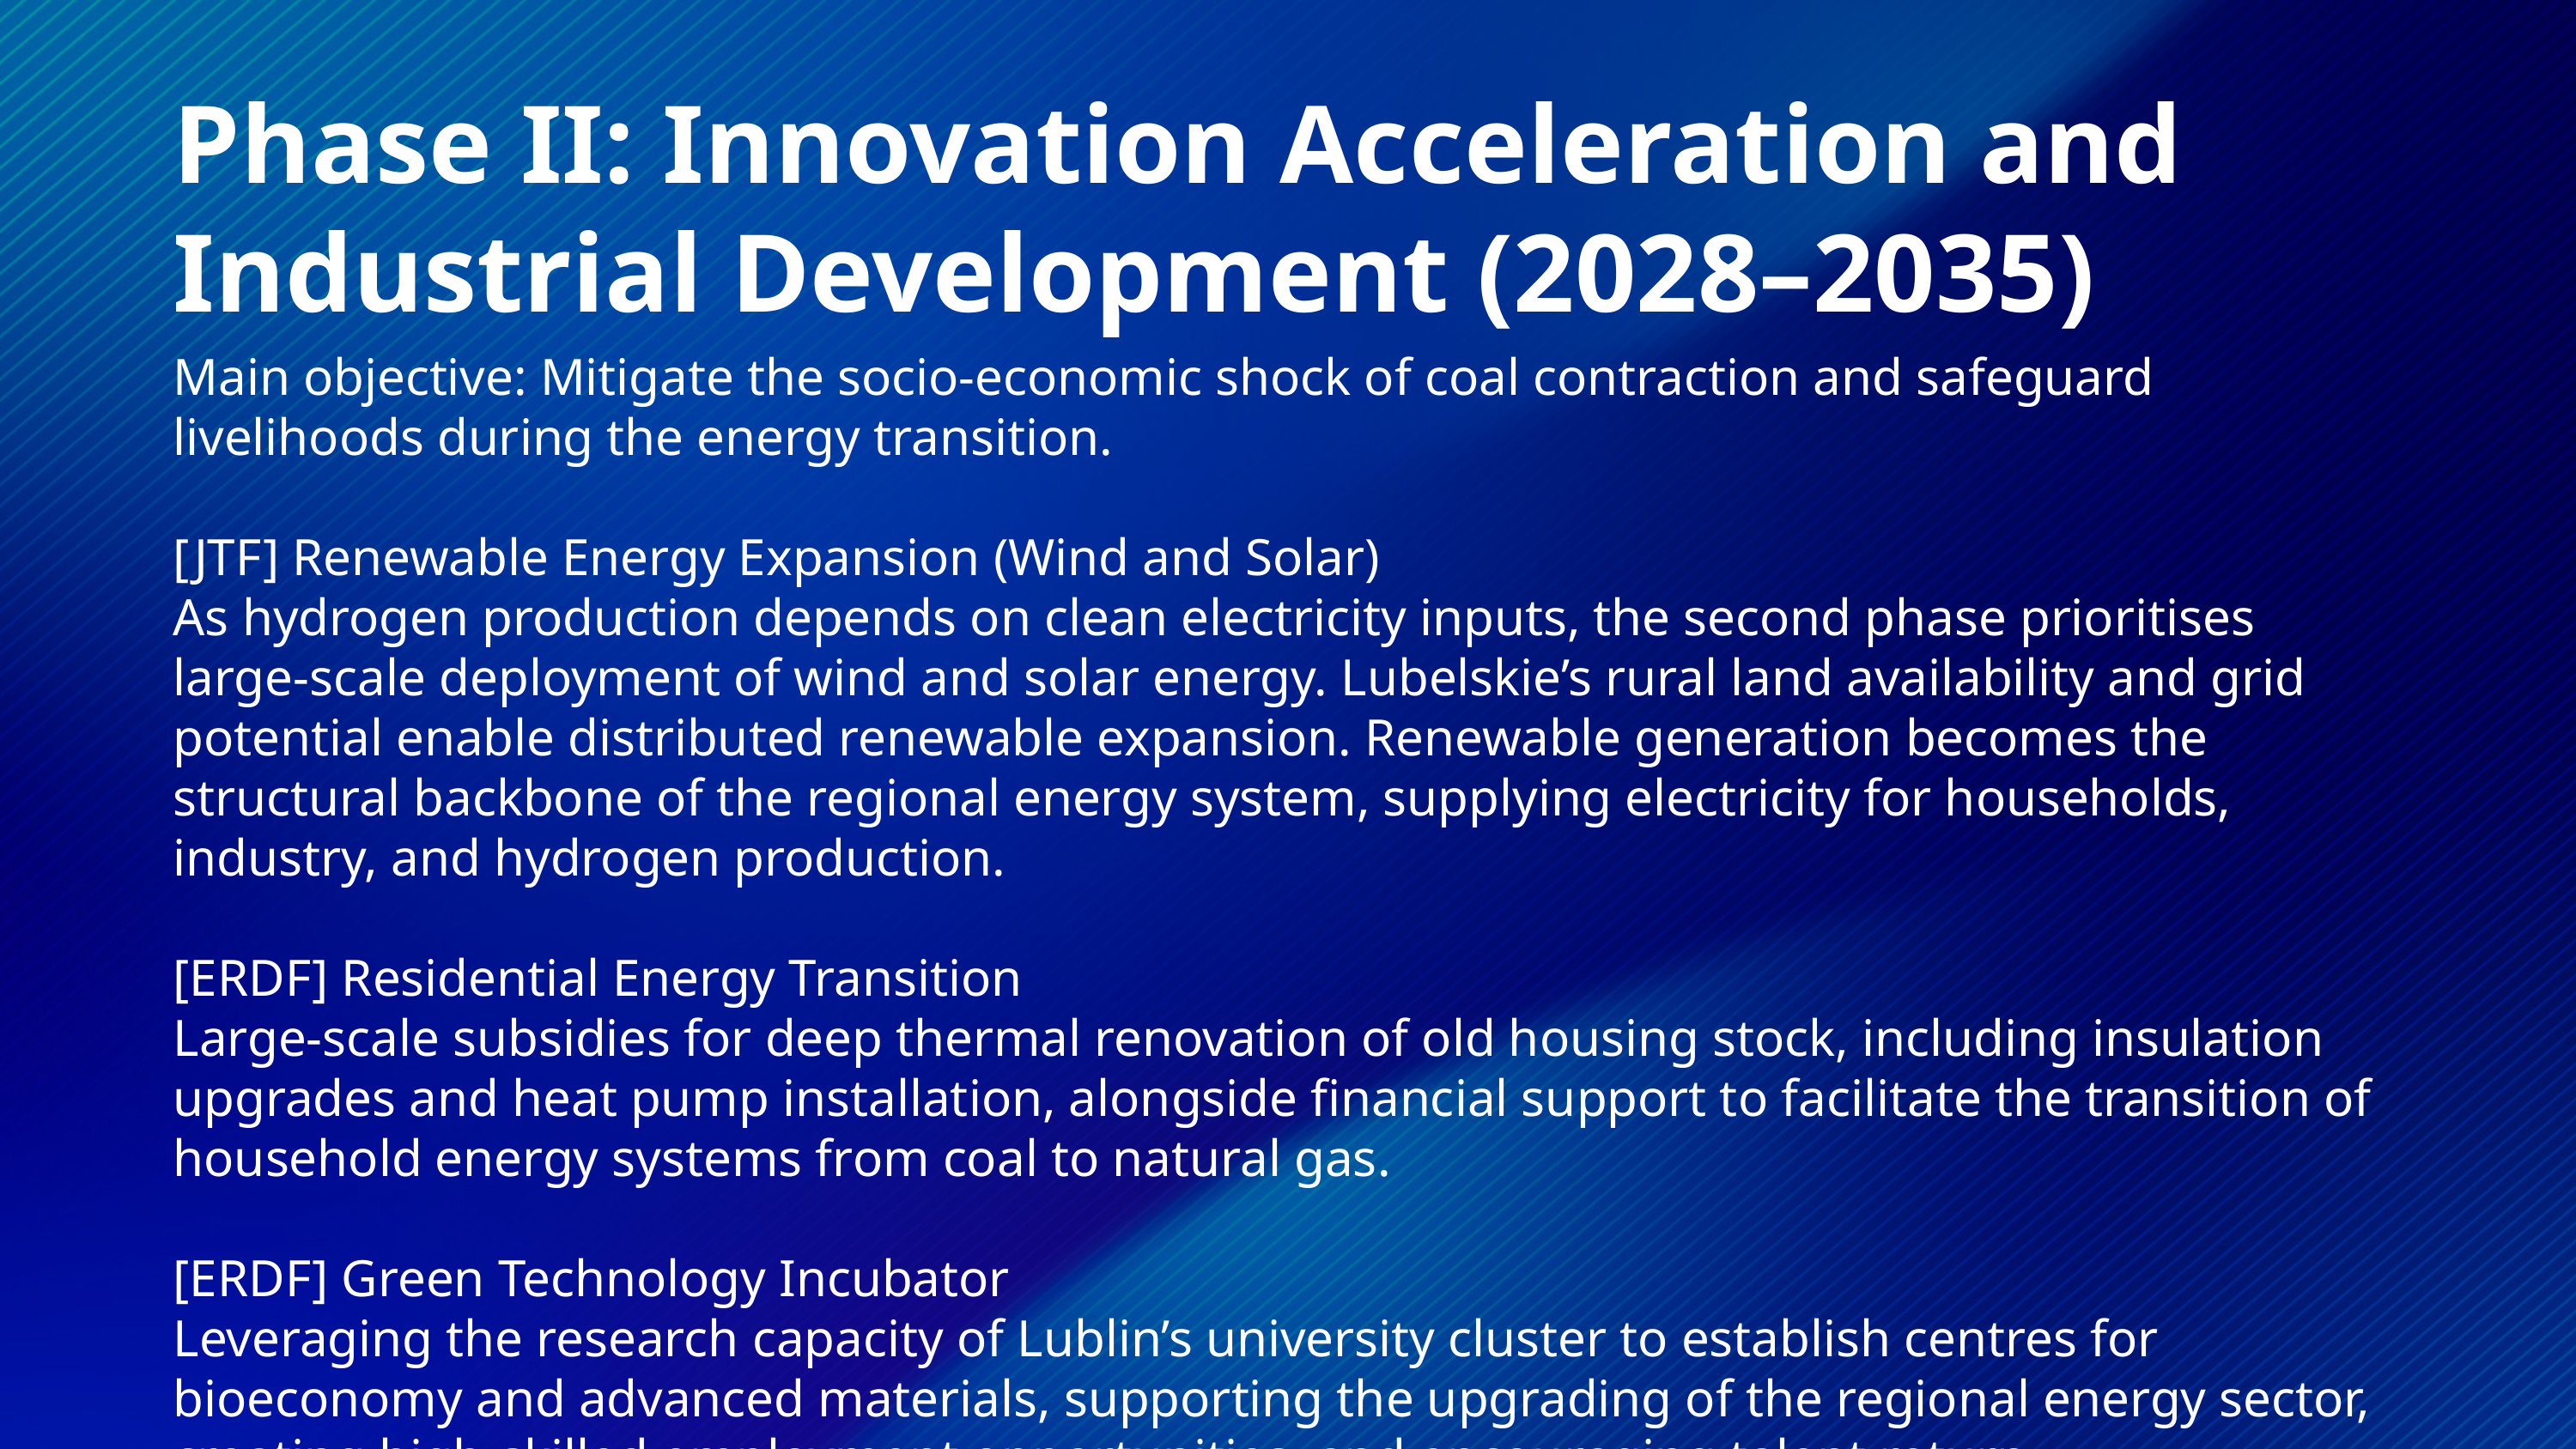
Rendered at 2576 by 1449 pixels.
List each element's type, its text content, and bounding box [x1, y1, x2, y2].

text_box Main objective: Mitigate the socio-economic shock of coal contraction and safeguard livelihoods during the energy transition. [JTF] Renewable Energy Expansion (Wind and Solar) As hydrogen production depends on clean electricity inputs, the second phase prioritises large-scale deployment of wind and solar energy. Lubelskie’s rural land availability and grid potential enable distributed renewable expansion. Renewable generation becomes the structural backbone of the regional energy system, supplying electricity for households, industry, and hydrogen production. [ERDF] Residential Energy Transition Large-scale subsidies for deep thermal renovation of old housing stock, including insulation upgrades and heat pump installation, alongside financial support to facilitate the transition of household energy systems from coal to natural gas. [ERDF] Green Technology Incubator Leveraging the research capacity of Lublin’s university cluster to establish centres for bioeconomy and advanced materials, supporting the upgrading of the regional energy sector, creating high-skilled employment opportunities, and encouraging talent return. [173, 285, 2403, 1449]
text_box [0, 0, 2576, 1449]
text_box Phase II: Innovation Acceleration and Industrial Development (2028–2035) [173, 76, 2320, 285]
